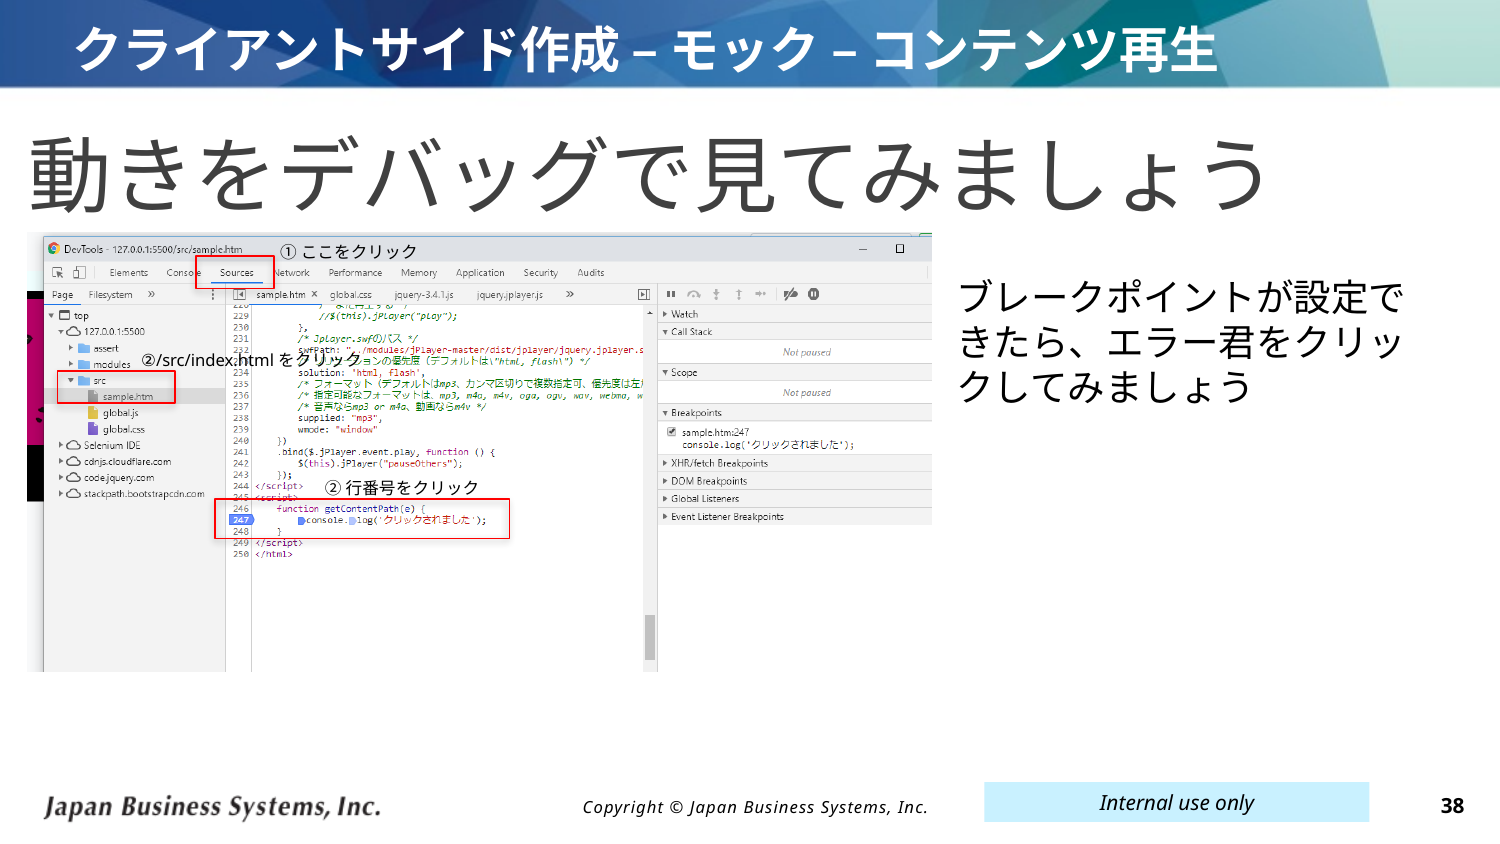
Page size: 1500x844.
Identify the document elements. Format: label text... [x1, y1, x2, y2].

picture [0, 0, 1500, 844]
text_box ブレークポイントが設定できたら、エラー君をクリックしてみましょう [941, 266, 1422, 417]
title クライアントサイド作成 – モック – コンテンツ再生 [57, 10, 1441, 79]
list 動きをデバッグで見てみましょう [13, 115, 1422, 211]
